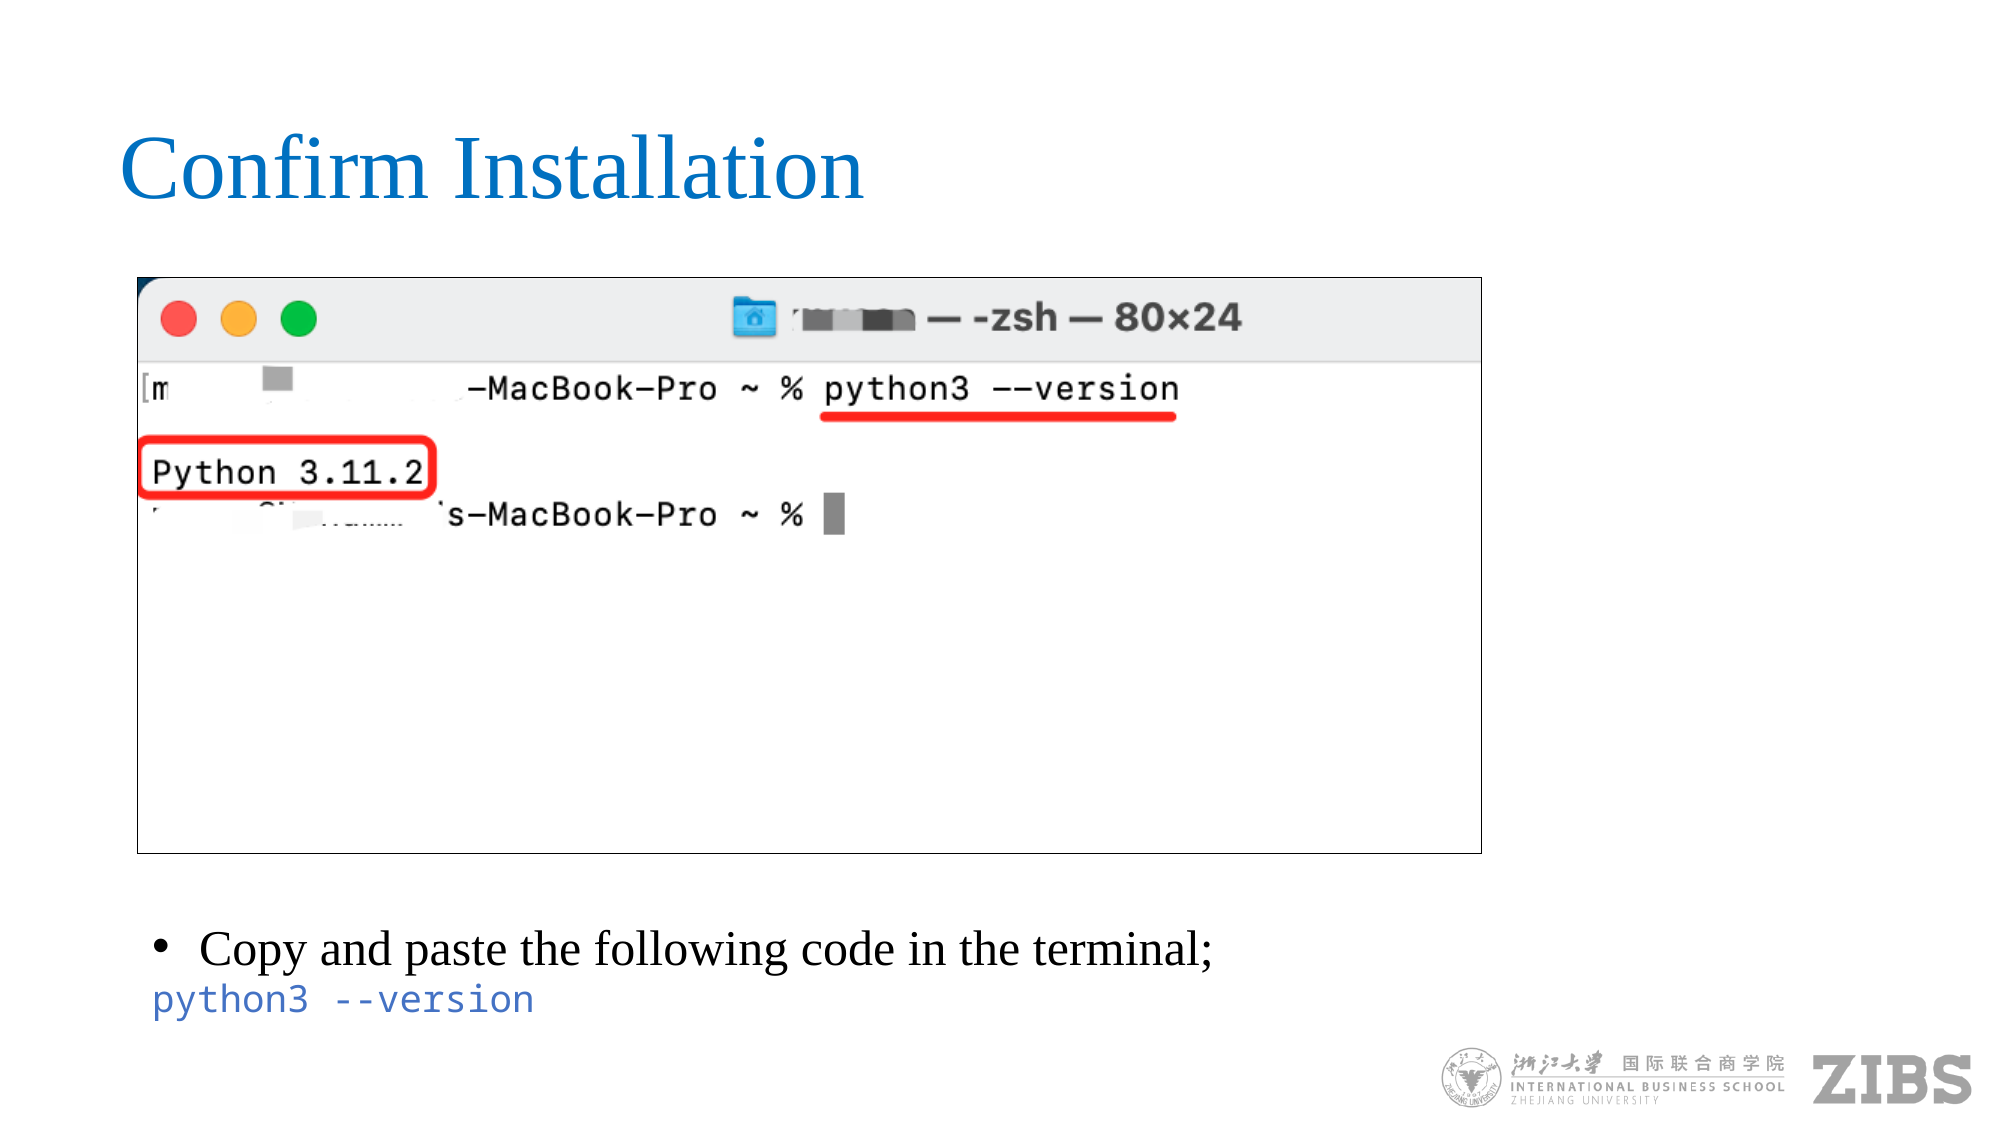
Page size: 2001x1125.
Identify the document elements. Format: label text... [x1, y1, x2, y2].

picture [1412, 1028, 2000, 1125]
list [137, 277, 1482, 854]
title Confirm Installation [104, 59, 1830, 278]
text_box Copy and paste the following code in the terminal; python3 --version [137, 908, 1367, 1028]
